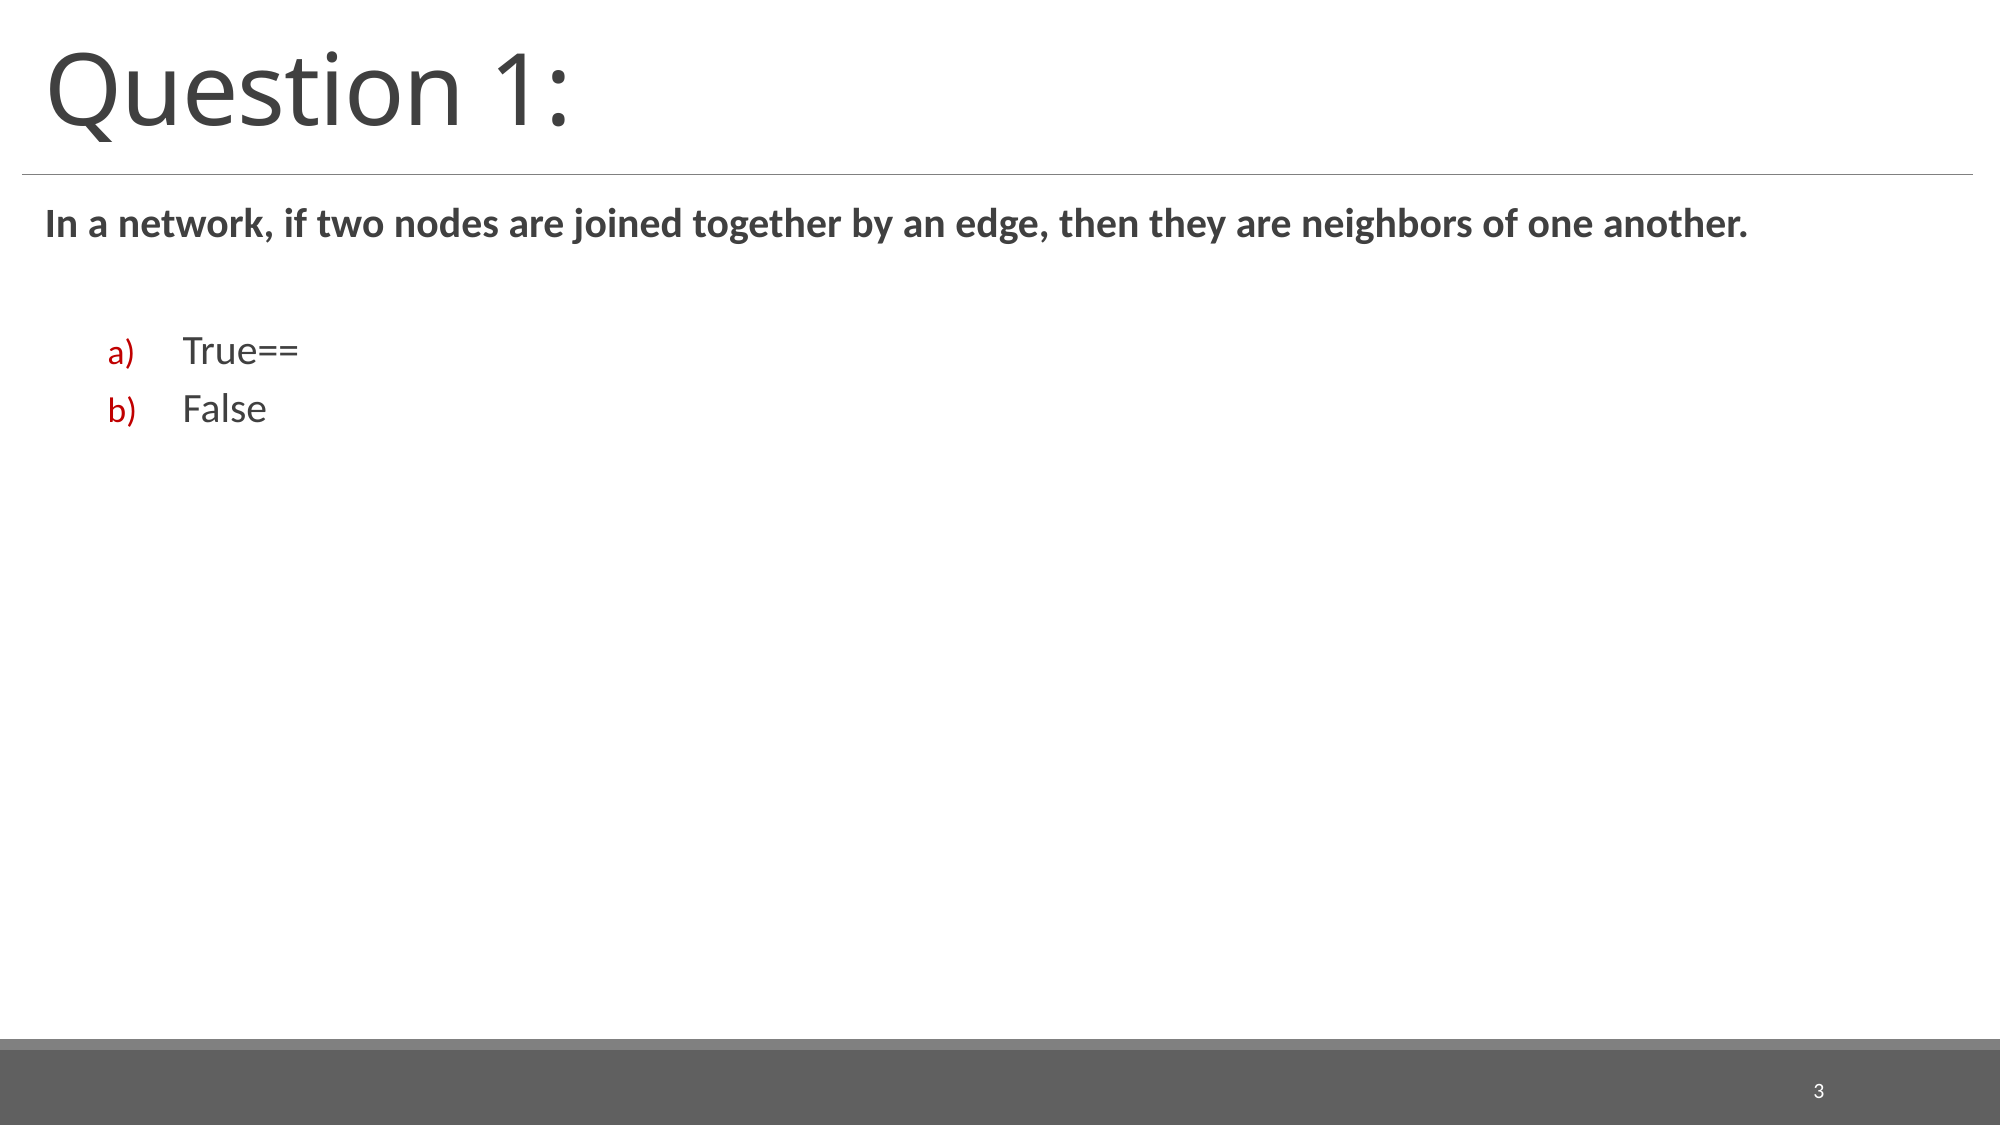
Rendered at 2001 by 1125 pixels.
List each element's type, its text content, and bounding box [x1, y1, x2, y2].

title Question 1: [29, 22, 1969, 154]
list In a network, if two nodes are joined together by an edge, then they are neighbors of one another. True== False [29, 193, 1969, 1030]
slide_number 3 [1624, 1059, 1840, 1120]
